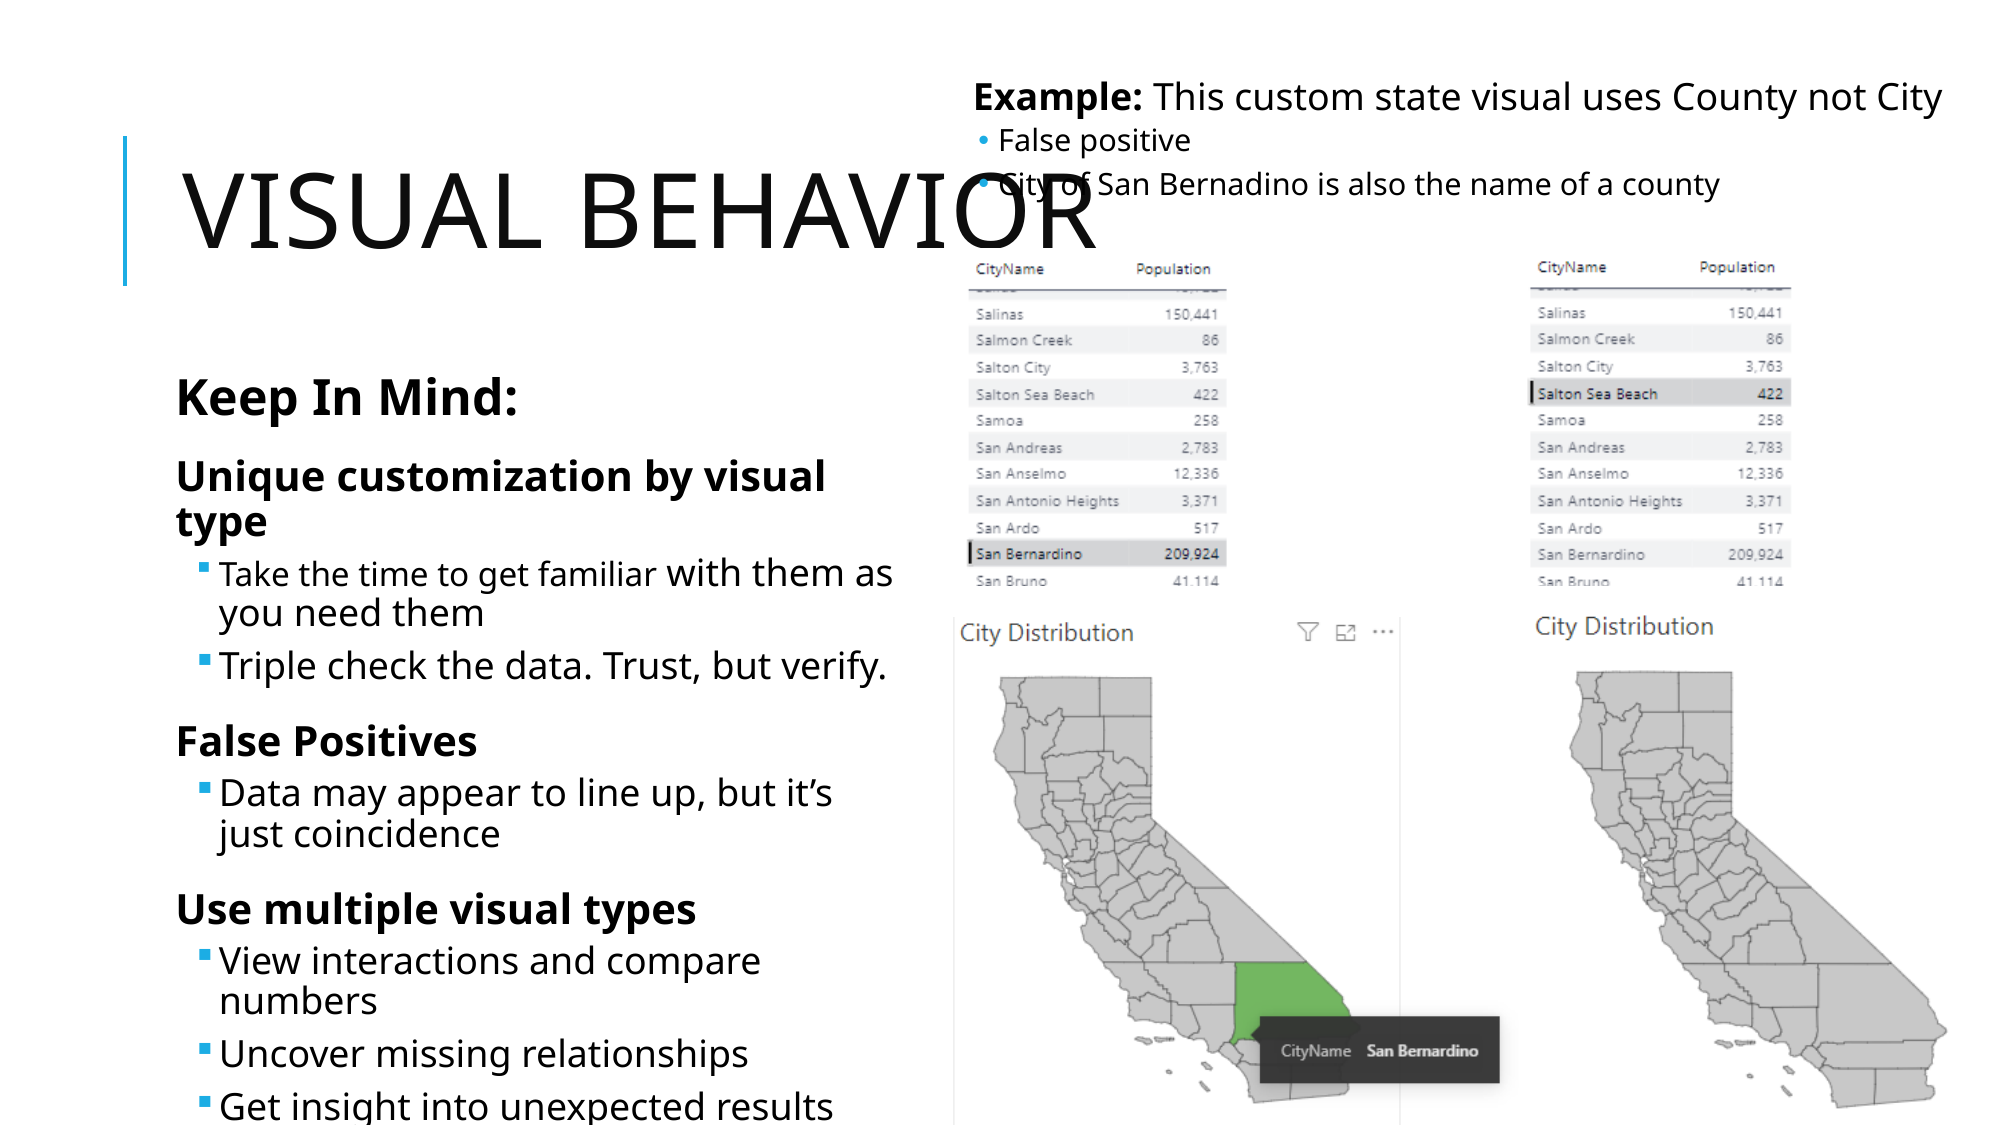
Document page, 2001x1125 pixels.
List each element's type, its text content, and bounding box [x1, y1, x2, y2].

picture [1523, 605, 1966, 1114]
text_box Example: This custom state visual uses County not City False positive City of San Bernadino is also the name of a county [952, 70, 1955, 238]
list Keep In Mind: Unique customization by visual type Take the time to get familiar with them as you need them Triple check the data. Trust, but verify. False Positives Data may appear to line up, but it’s just coincidence Use multiple visual types View interactions and compare numbers Uncover missing relationships Get insight into unexpected results [168, 364, 913, 1094]
picture [966, 247, 1237, 587]
picture [951, 617, 1520, 1125]
picture [1523, 250, 1820, 587]
title Visual behavior [168, 96, 1763, 342]
